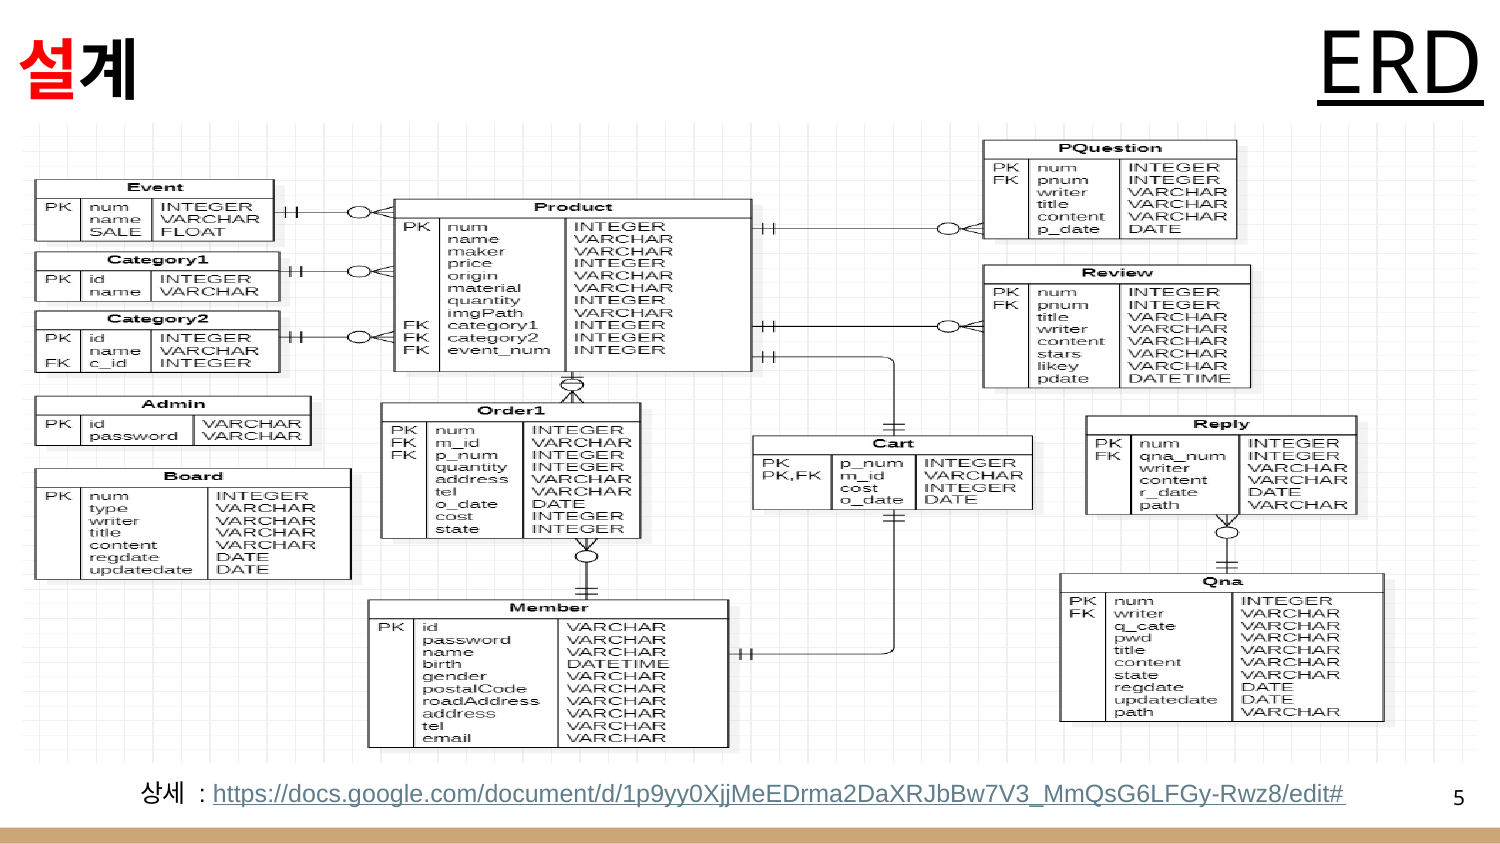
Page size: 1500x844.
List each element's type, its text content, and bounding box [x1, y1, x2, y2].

slide_number 5 [1389, 769, 1480, 830]
text_box 설계 [2, 12, 101, 123]
text_box 상세 : https://docs.google.com/document/d/1p9yy0XjjMeEDrma2DaXRJbBw7V3_MmQsG6LFGy-Rwz8/edit# [125, 771, 1440, 823]
title ERD [101, 0, 1499, 126]
picture [22, 123, 1478, 763]
